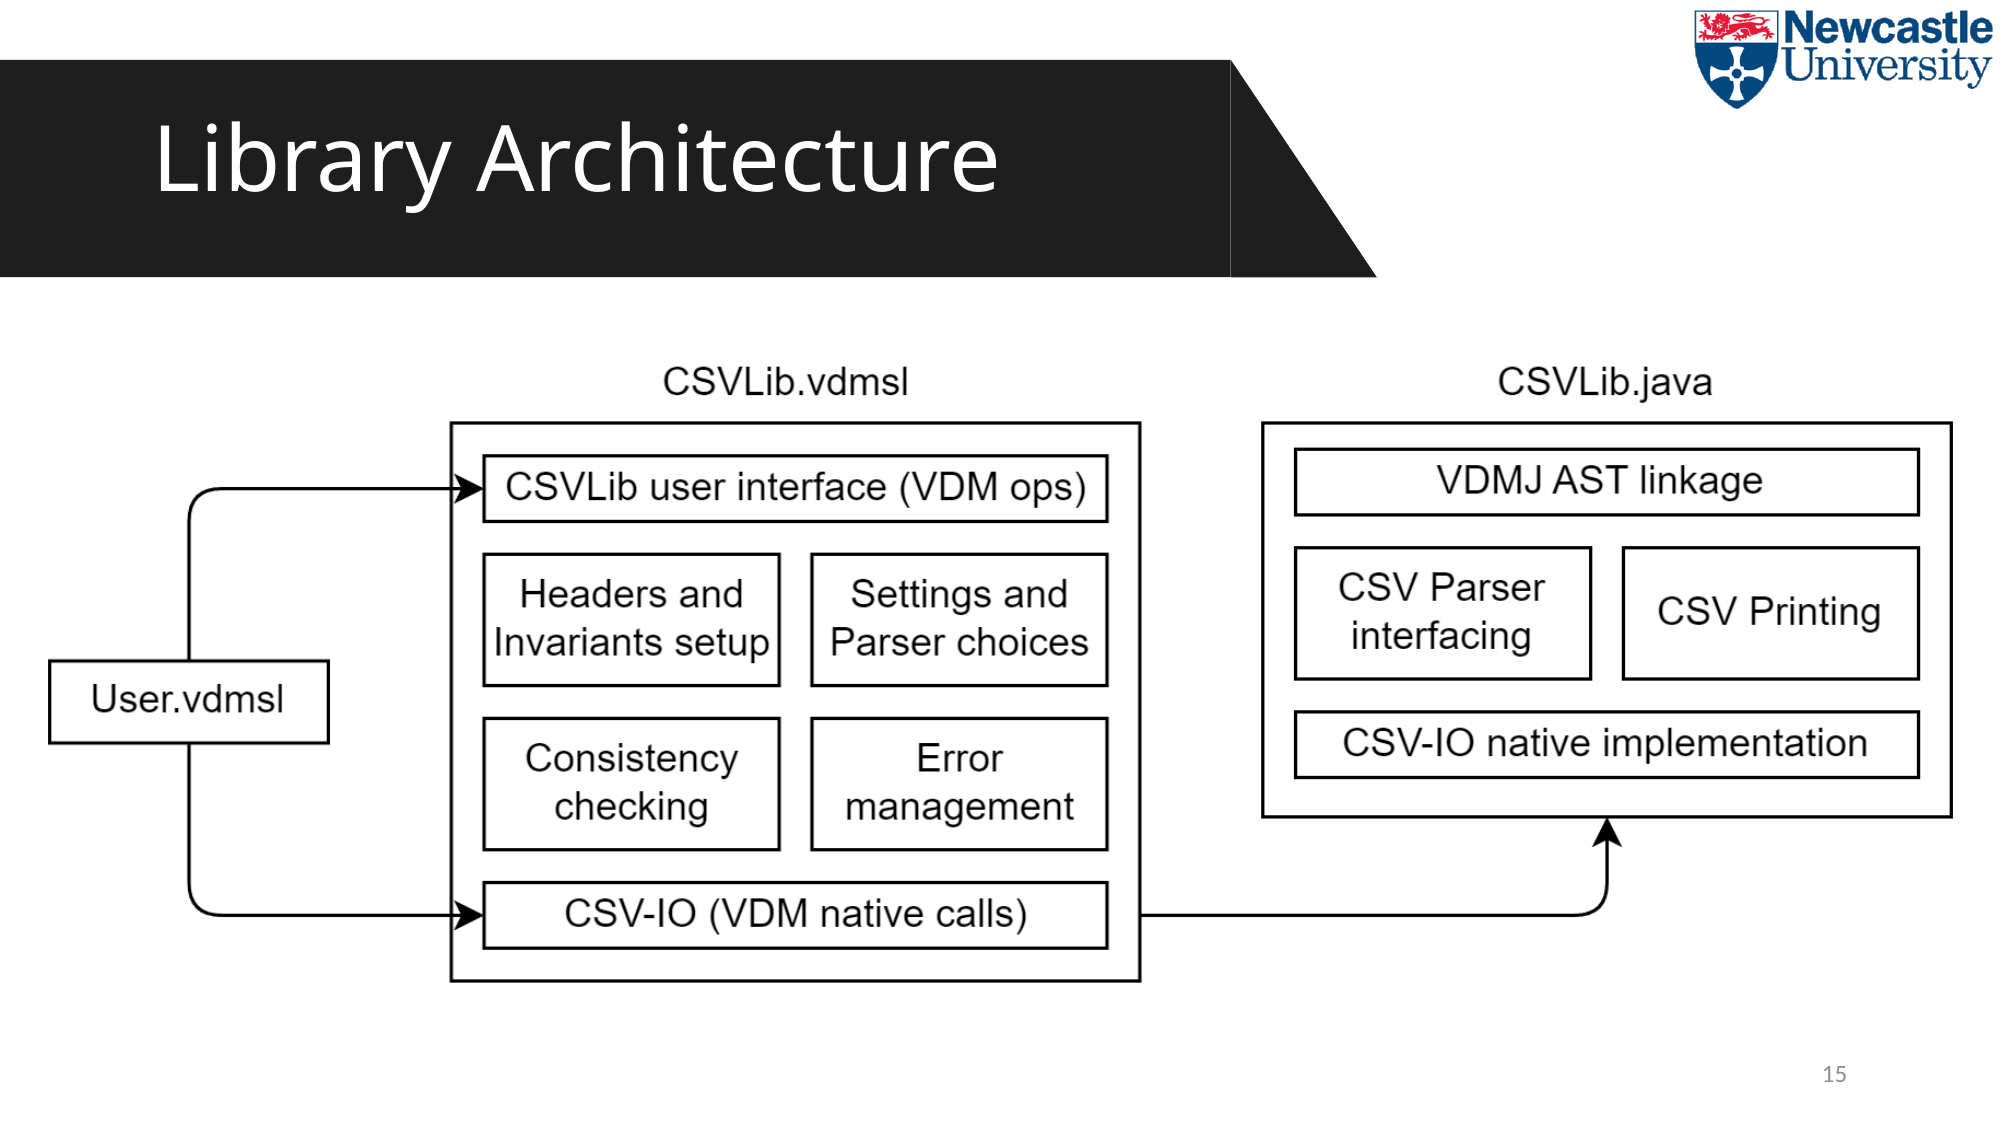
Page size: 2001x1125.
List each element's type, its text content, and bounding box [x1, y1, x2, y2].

slide_number 15 [1412, 1042, 1863, 1103]
picture [1687, 4, 2000, 115]
picture [0, 347, 2000, 1021]
title Library Architecture [137, 53, 1863, 271]
